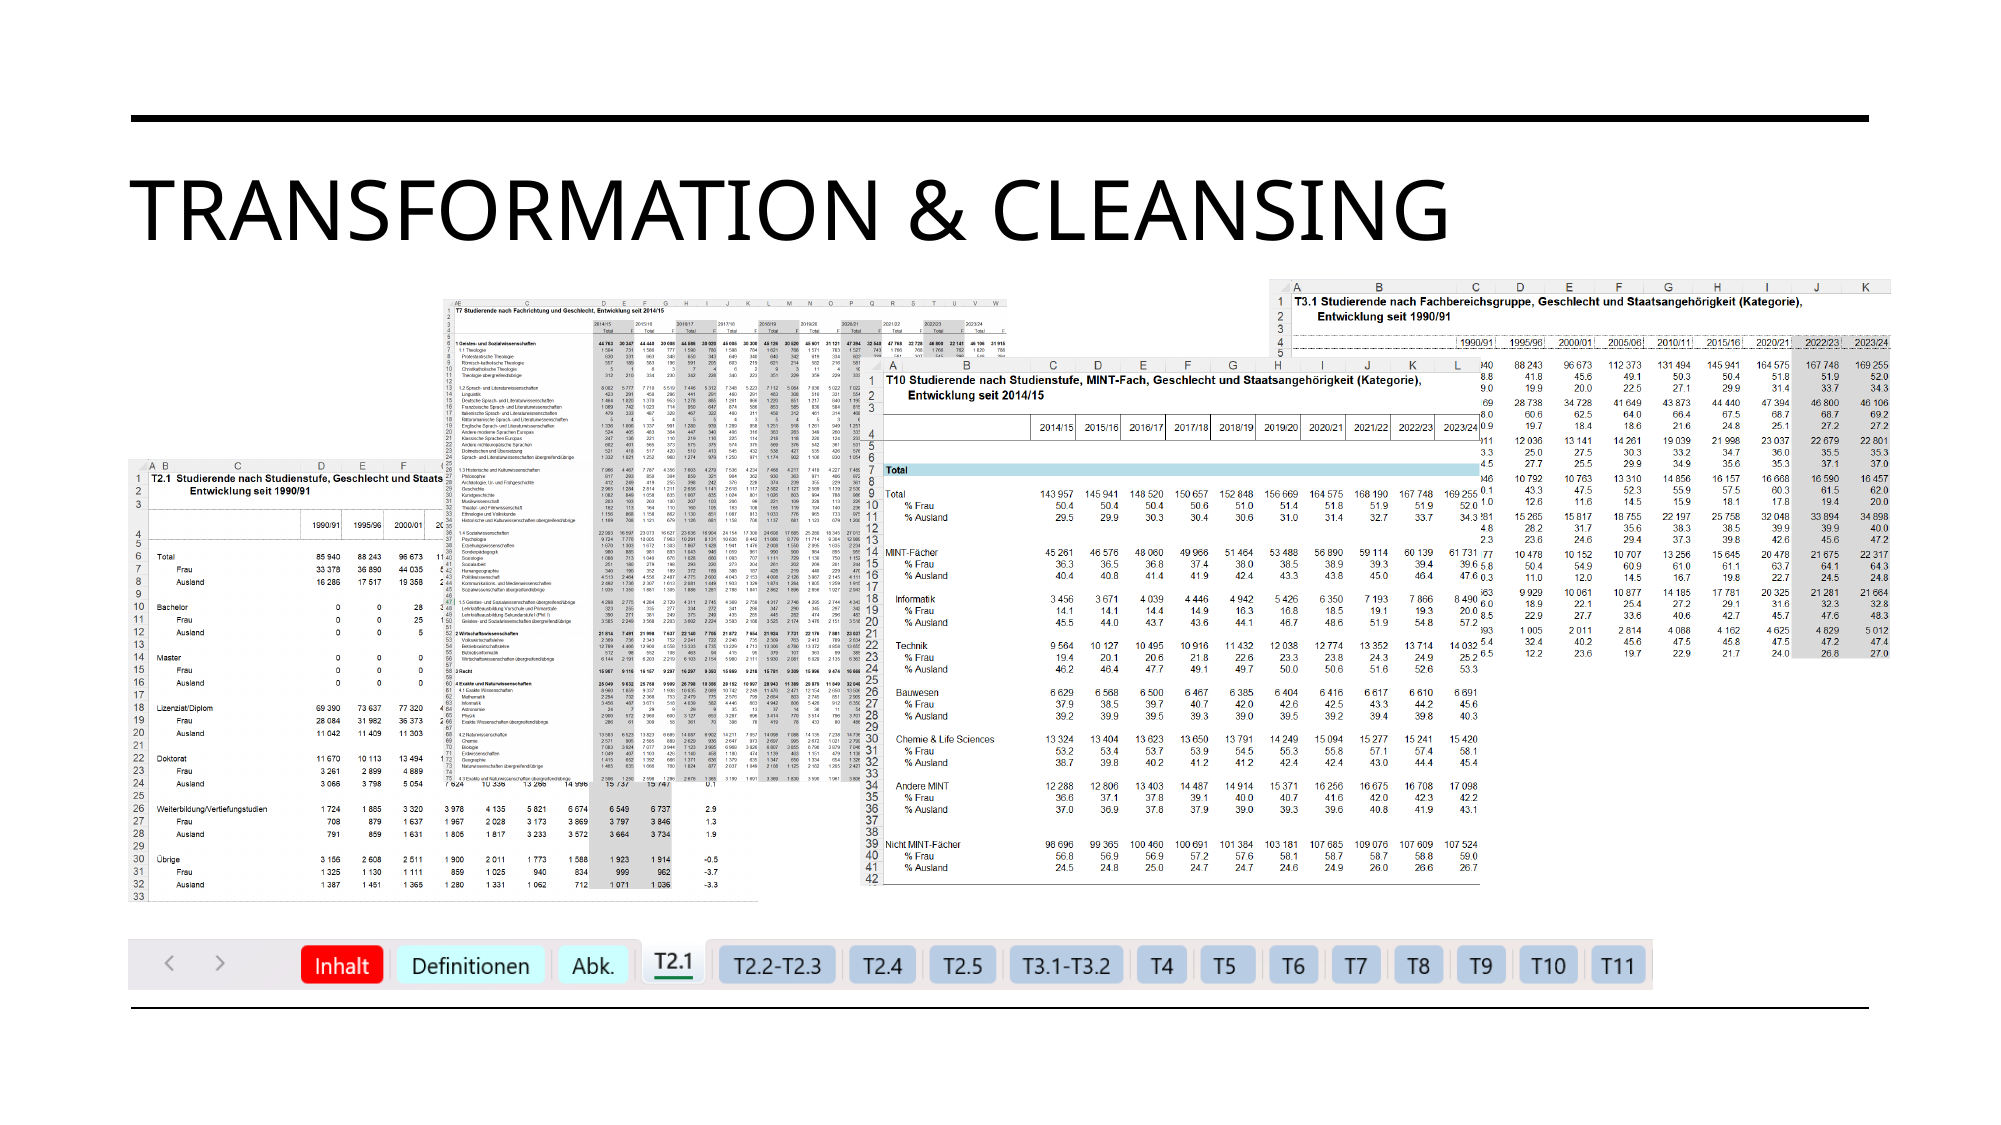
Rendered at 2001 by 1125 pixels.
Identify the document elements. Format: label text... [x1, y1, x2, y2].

picture [128, 939, 1653, 991]
picture [128, 279, 1891, 902]
title Transformation & Cleansing [114, 149, 1869, 365]
